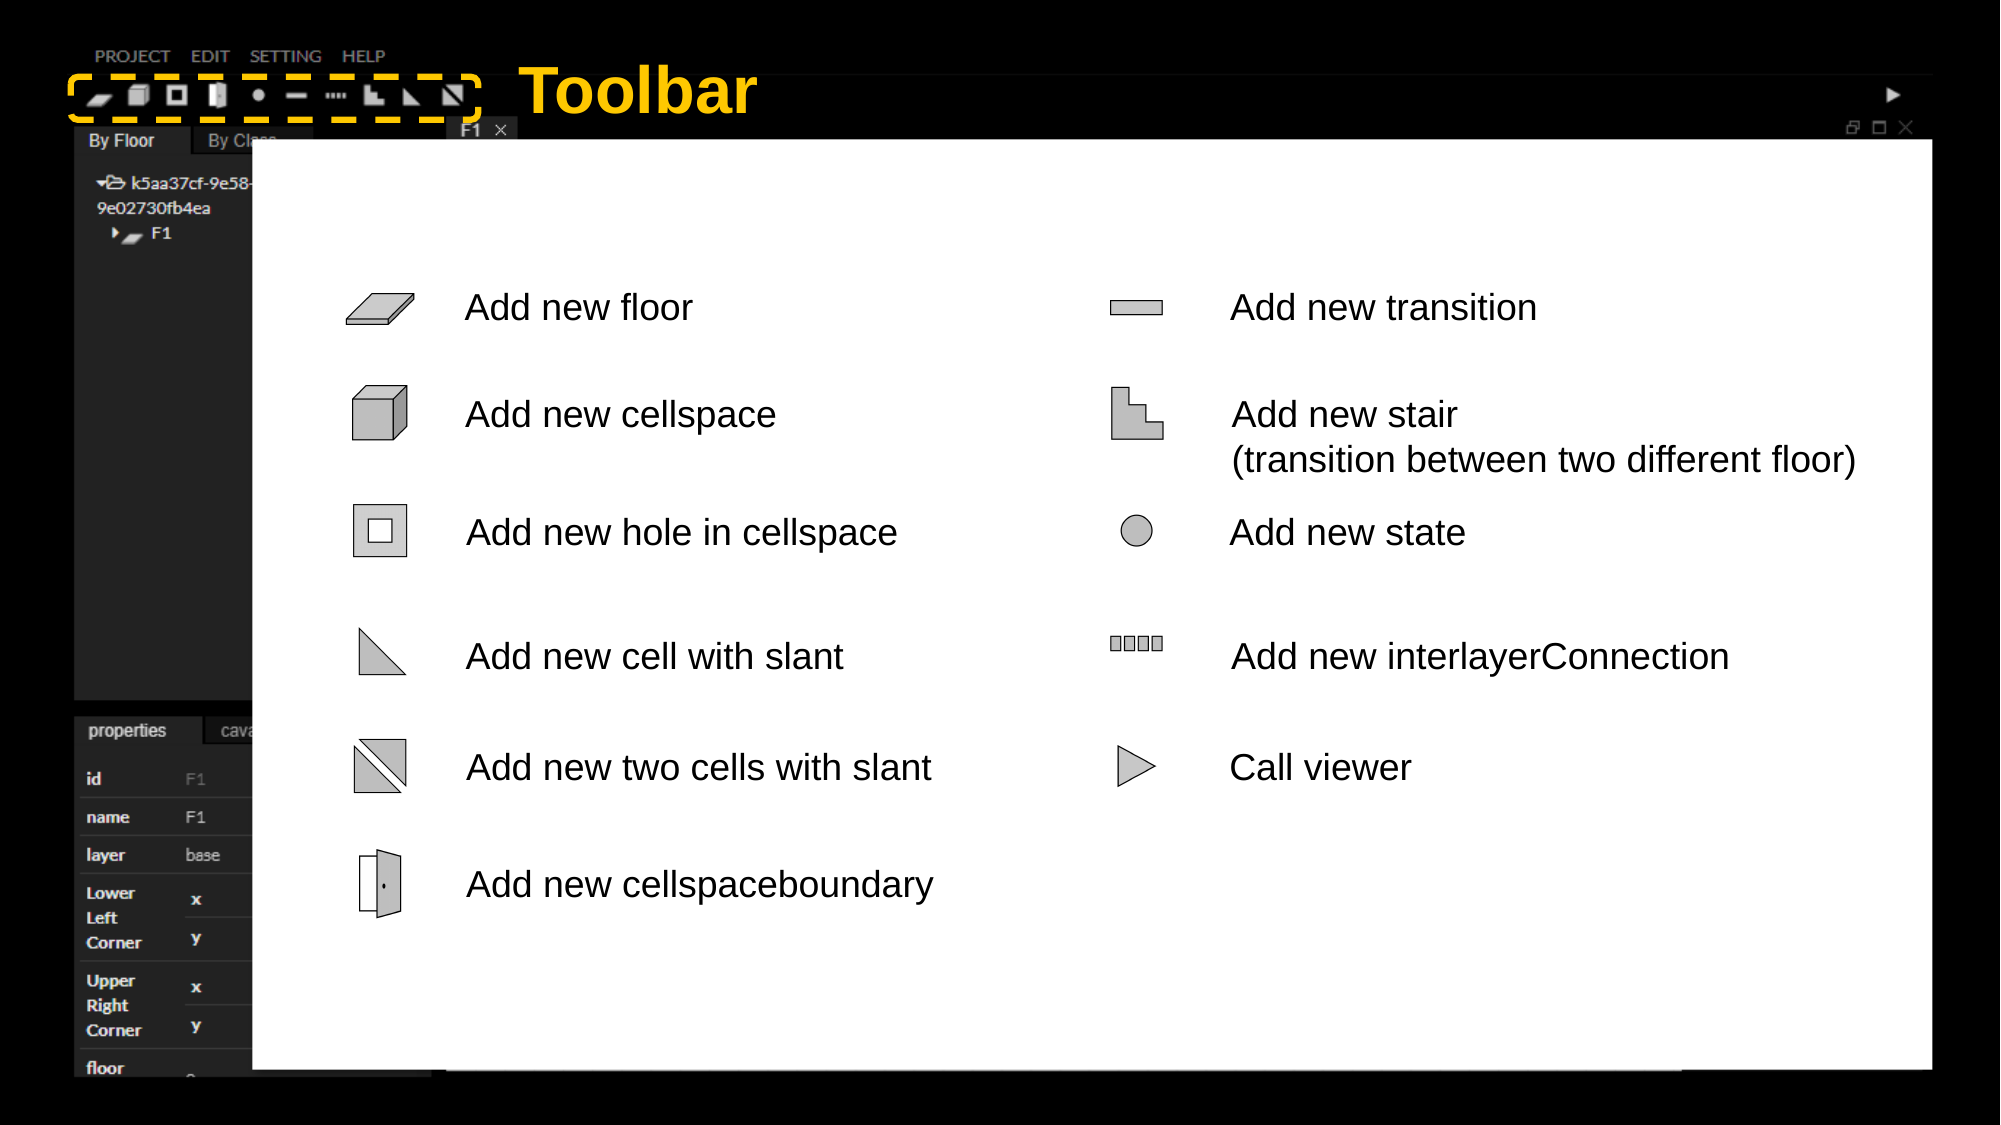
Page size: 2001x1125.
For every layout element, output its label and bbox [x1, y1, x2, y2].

picture [67, 39, 1933, 1086]
text_box [252, 139, 1933, 1070]
